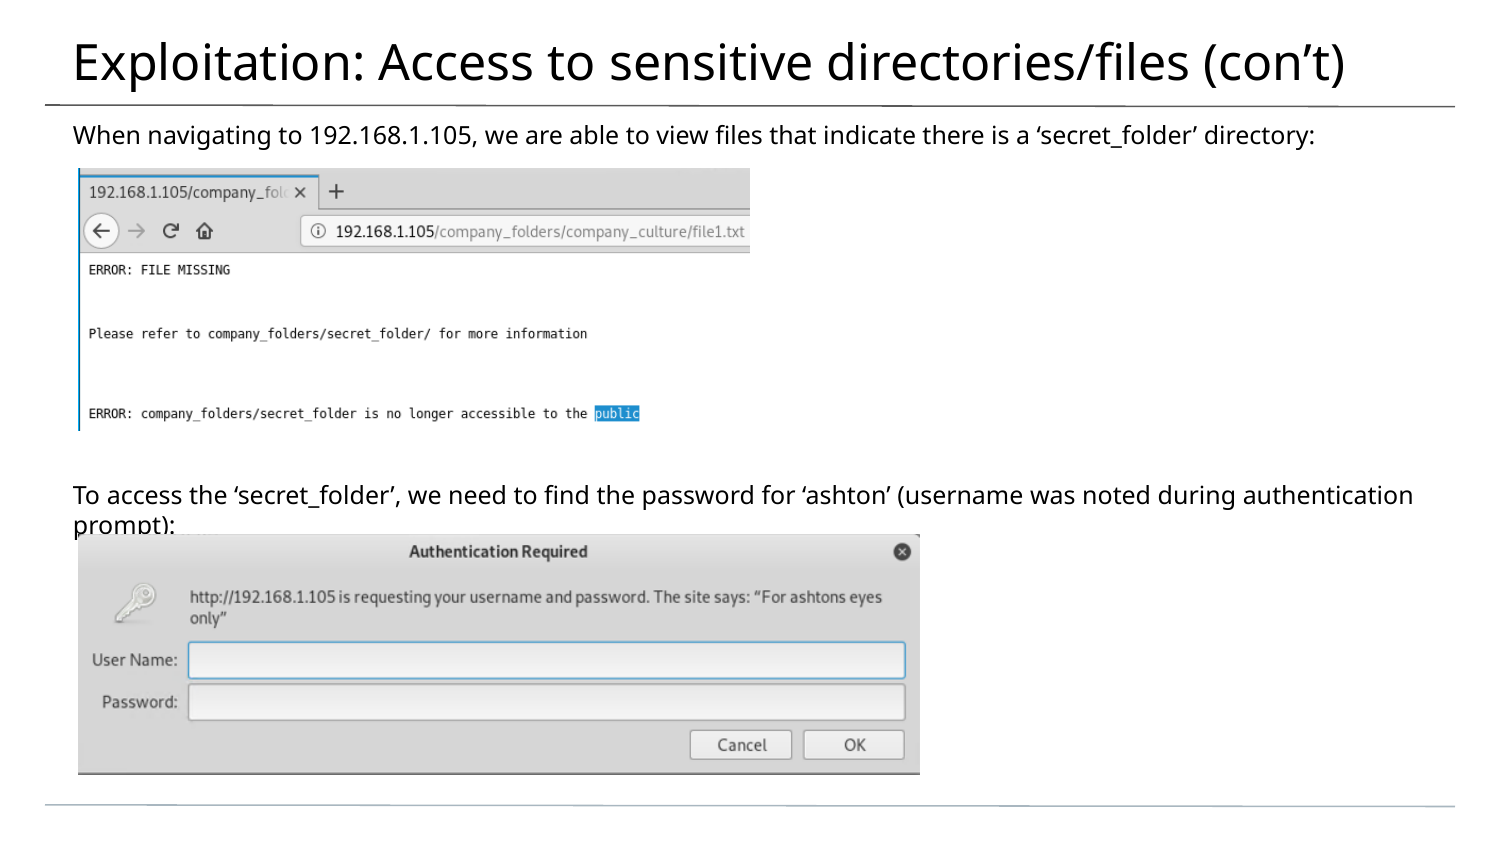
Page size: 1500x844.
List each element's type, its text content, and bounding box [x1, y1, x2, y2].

title Exploitation: Access to sensitive directories/files (con’t) When navigating to 192.168.1.105, we are able to view files that indicate there is a ‘secret_folder’ directory: To access the ‘secret_folder’, we need to find the password for ‘ashton’ (username was noted during authentication prompt): [0, 0, 1500, 88]
picture [80, 167, 751, 431]
picture [77, 534, 920, 776]
list ) [0, 127, 1500, 799]
